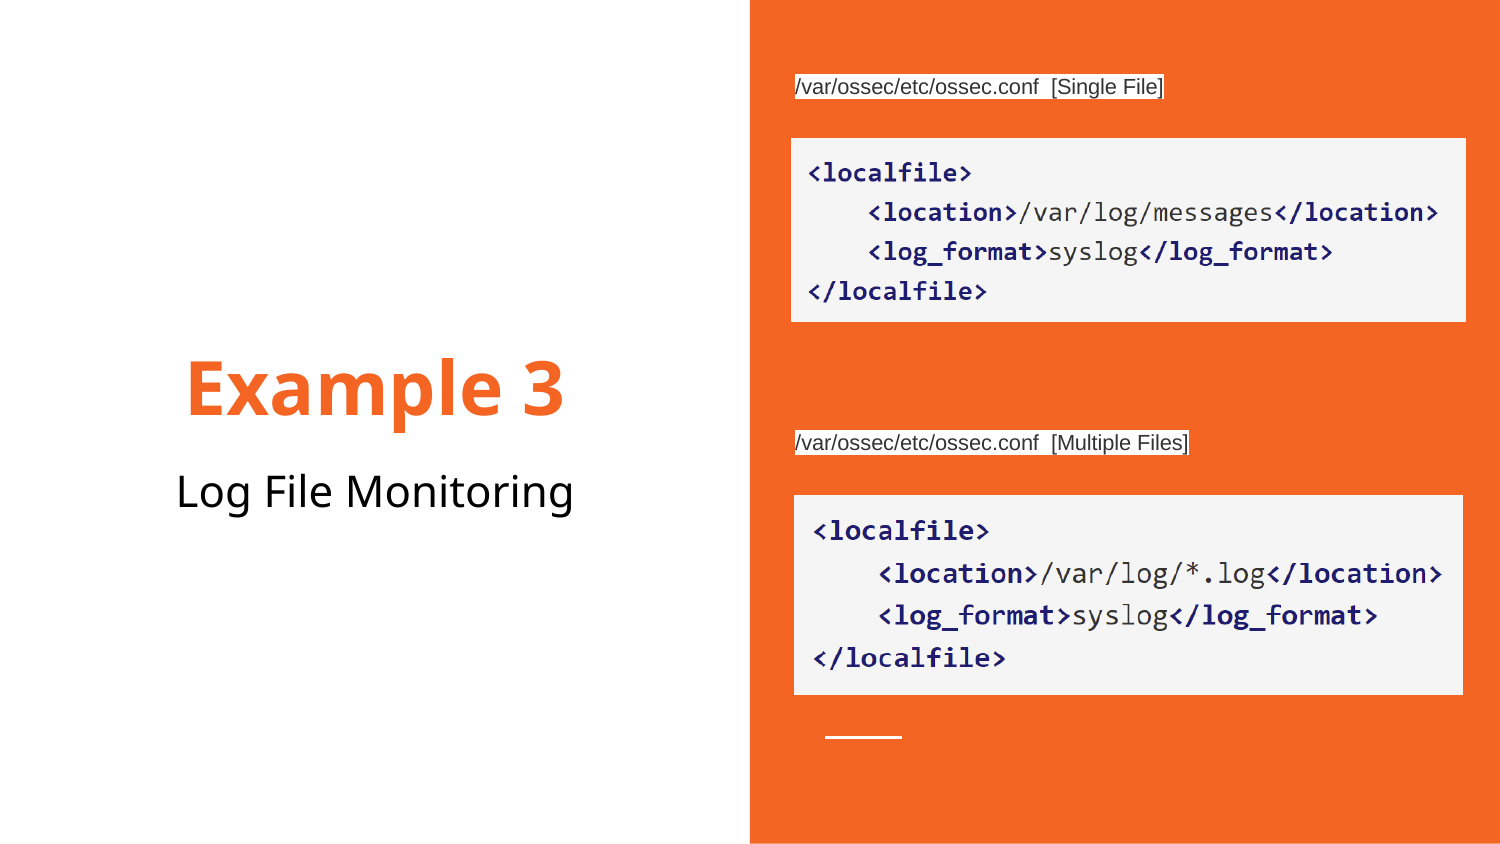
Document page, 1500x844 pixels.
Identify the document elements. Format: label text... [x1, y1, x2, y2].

title Example 3 [43, 229, 708, 446]
picture [793, 495, 1463, 695]
picture [790, 138, 1467, 322]
text_box /var/ossec/etc/ossec.conf [Multiple Files] [780, 415, 1449, 468]
subtitle Log File Monitoring [43, 448, 708, 670]
text_box /var/ossec/etc/ossec.conf [Single File] [780, 59, 1449, 112]
